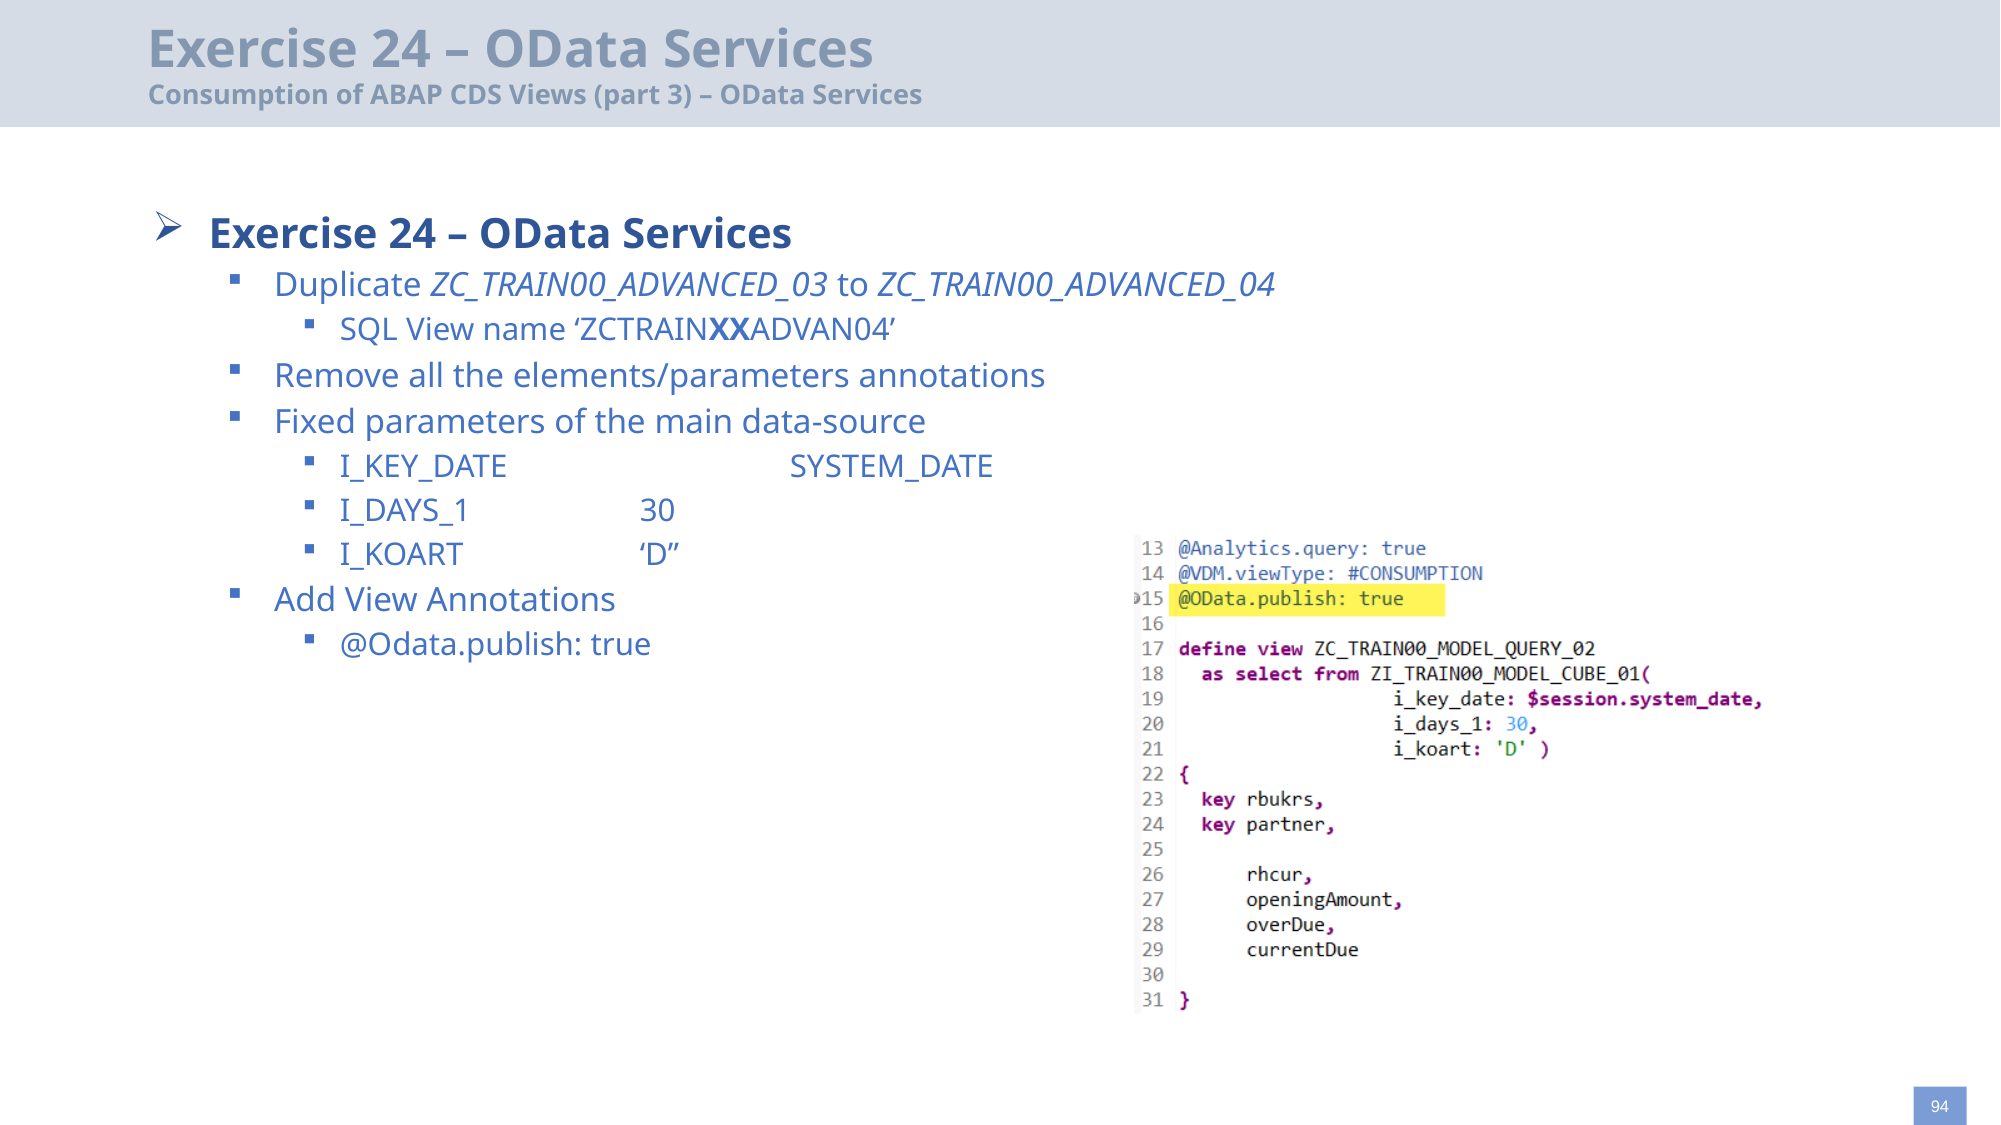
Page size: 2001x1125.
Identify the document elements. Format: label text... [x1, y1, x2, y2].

title Exercise 24 – OData Services Consumption of ABAP CDS Views (part 3) – OData Services [133, 0, 1867, 128]
picture [1133, 535, 1859, 1014]
list Exercise 24 – OData Services Duplicate ZC_TRAIN00_ADVANCED_03 to ZC_TRAIN00_ADVANCED_04 SQL View name ‘ZCTRAINXXADVAN04’ Remove all the elements/parameters annotations Fixed parameters of the main data-source I_KEY_DATE SYSTEM_DATE I_DAYS_1 30 I_KOART ‘D’’ Add View Annotations @Odata.publish: true [137, 199, 1863, 1014]
